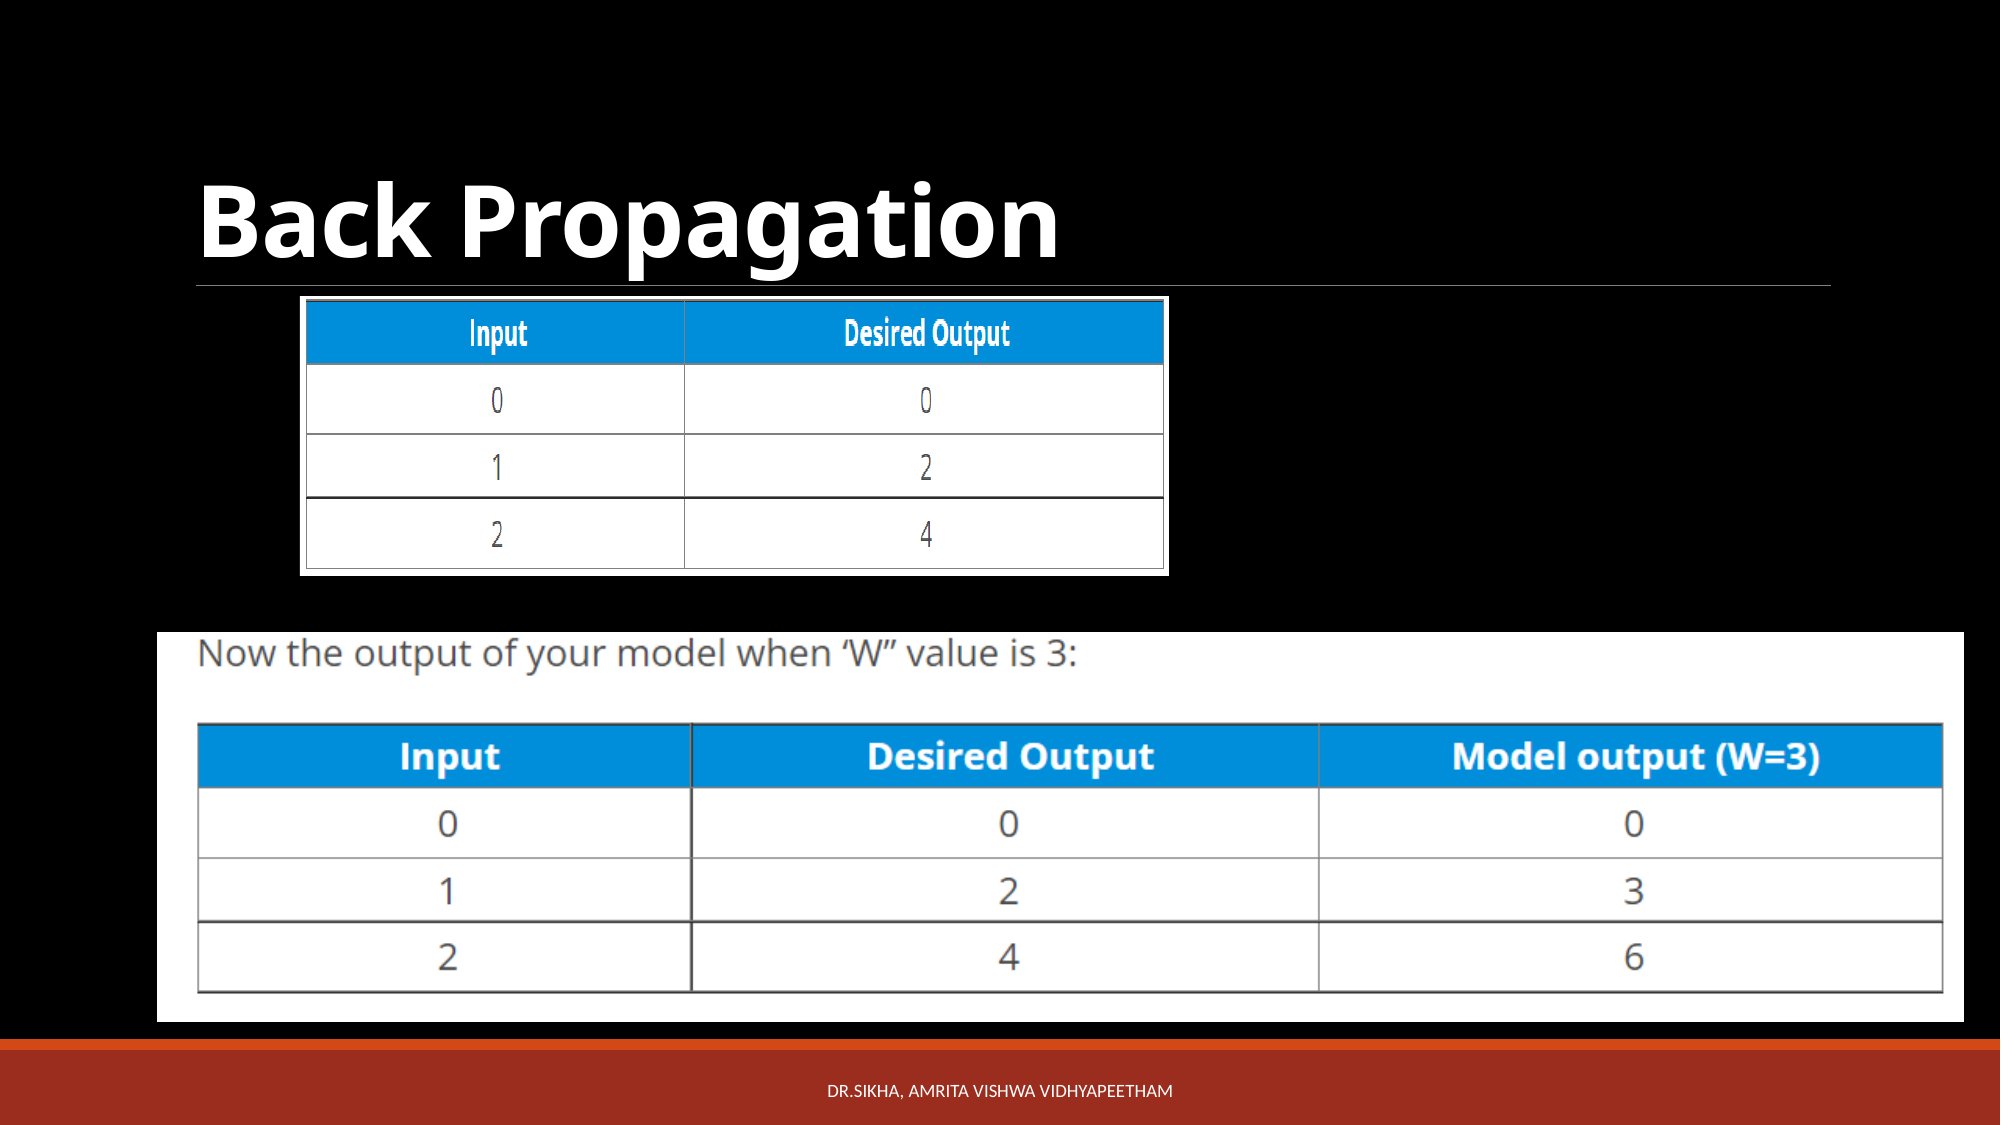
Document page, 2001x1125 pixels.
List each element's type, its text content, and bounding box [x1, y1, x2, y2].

title Back Propagation [180, 47, 1830, 285]
footer Dr.Sikha, Amrita Vishwa VidhyaPeetham [604, 1059, 1396, 1120]
picture [299, 296, 1170, 577]
picture [156, 632, 1964, 1023]
